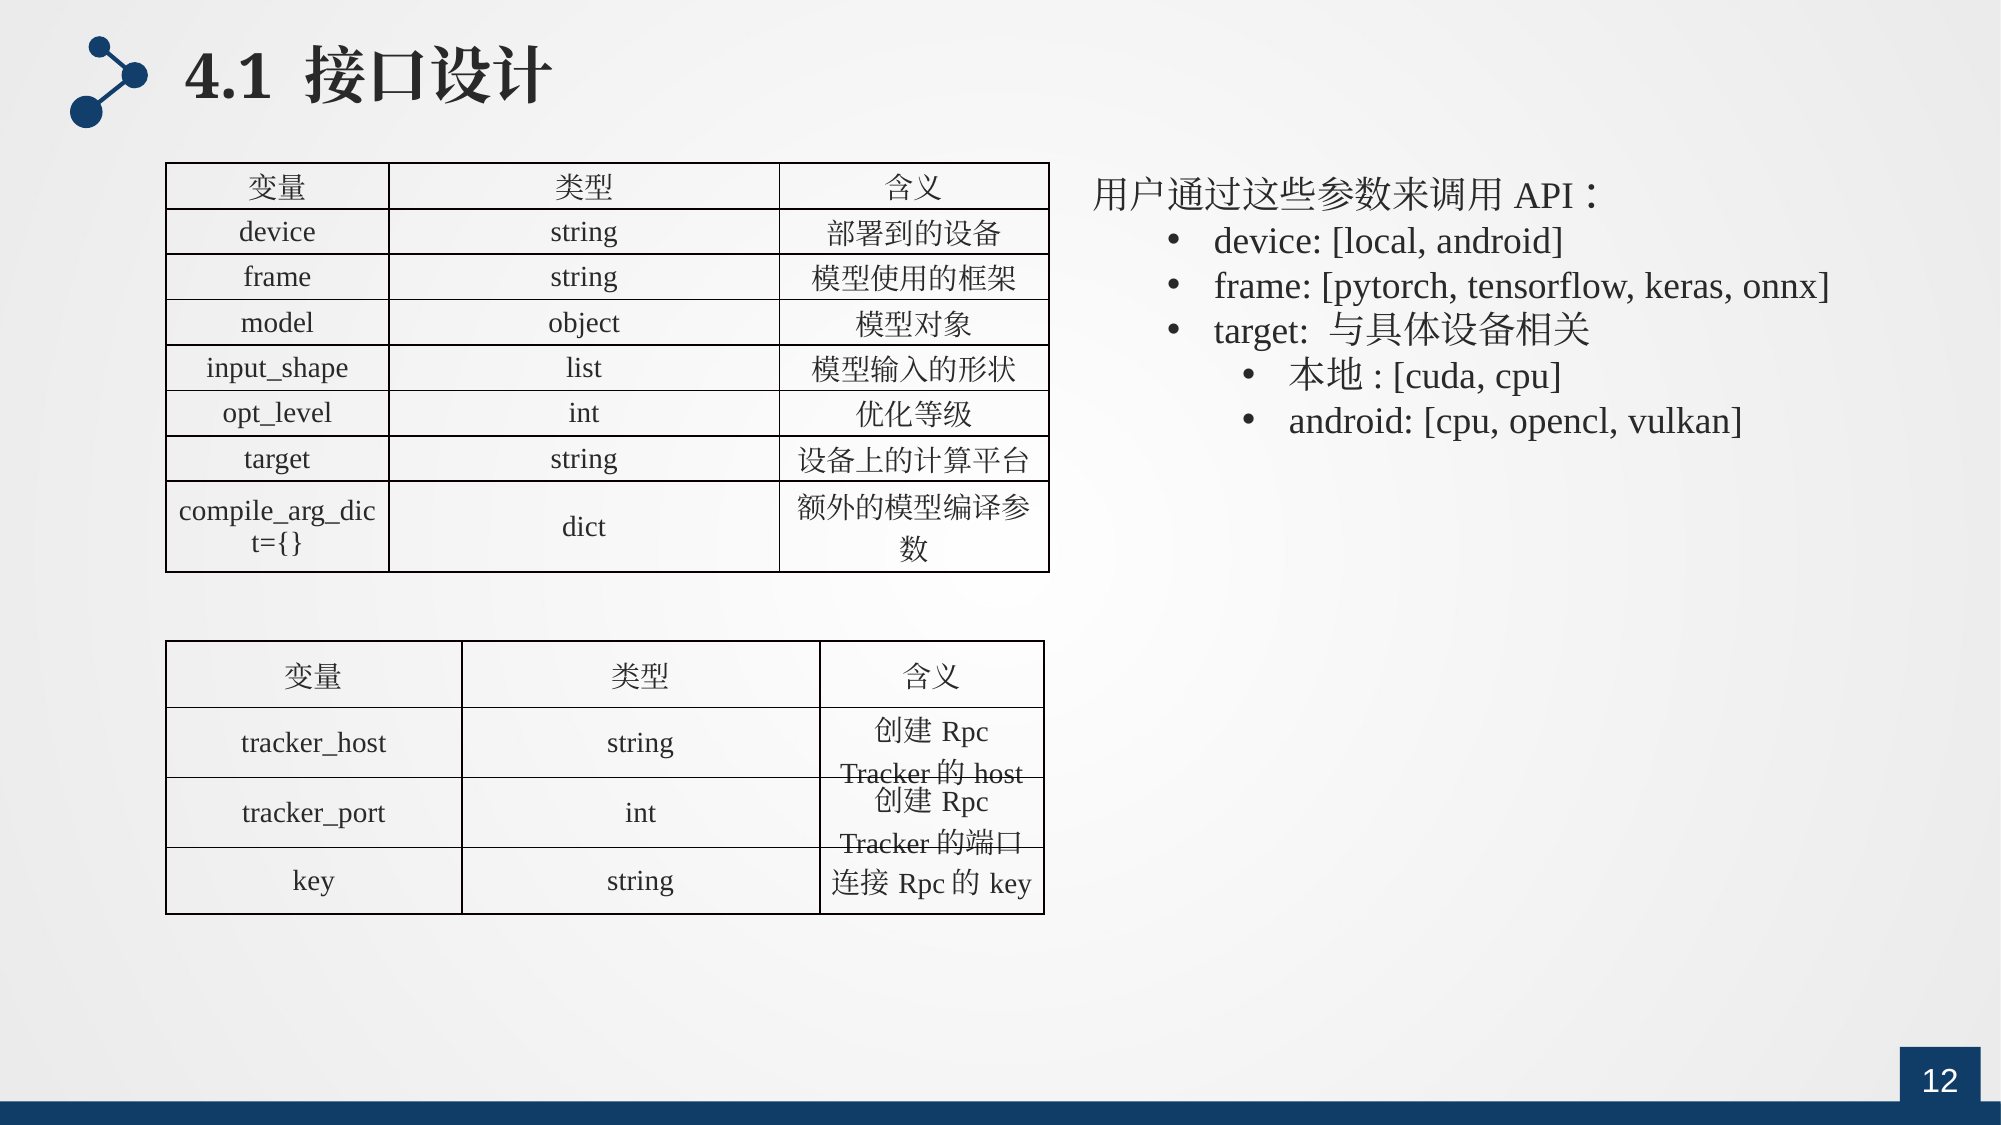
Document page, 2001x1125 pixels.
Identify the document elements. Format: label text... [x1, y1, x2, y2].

table_cell 模型输入的形状 [780, 346, 1048, 390]
table_cell string [390, 210, 779, 253]
table_cell target [167, 437, 388, 480]
table_cell tracker_port [167, 778, 461, 847]
table_cell string [390, 255, 779, 299]
table_cell 创建Rpc Tracker的端口 [821, 778, 1043, 847]
picture [0, 0, 2001, 1101]
table_header 类型 [463, 642, 819, 707]
table_cell device [167, 210, 388, 253]
table_cell 创建Rpc Tracker的host [821, 708, 1043, 777]
text_box 4.1 接口设计 [170, 28, 570, 119]
table_header 变量 [167, 642, 461, 707]
table_cell compile_arg_dict={} [167, 482, 388, 571]
table_cell string [463, 708, 819, 777]
table_header 类型 [390, 164, 779, 208]
table_cell 设备上的计算平台 [780, 437, 1048, 480]
table_header 含义 [821, 642, 1043, 707]
text_box [70, 36, 148, 129]
table_cell 部署到的设备 [780, 210, 1048, 253]
table_cell 连接Rpc的key [821, 848, 1043, 913]
text_box 用户通过这些参数来调用API： device: [local, android] frame: [pytorch, tensorflow, keras, onnx] target: 与具体设备相关 本地: [cuda, cpu] android: [cpu, opencl, vulkan] [1077, 163, 1846, 448]
table_cell 模型对象 [780, 300, 1048, 344]
table_cell string [463, 848, 819, 913]
table_cell input_shape [167, 346, 388, 390]
table_cell 优化等级 [780, 391, 1048, 435]
table_cell key [167, 848, 461, 913]
table_cell frame [167, 255, 388, 299]
table_cell object [390, 300, 779, 344]
table_cell dict [390, 482, 779, 571]
table_cell 额外的模型编译参数 [780, 482, 1048, 571]
table_header 变量 [167, 164, 388, 208]
table_cell tracker_host [167, 708, 461, 777]
table_cell string [390, 437, 779, 480]
table_cell list [390, 346, 779, 390]
table_cell model [167, 300, 388, 344]
table_cell 模型使用的框架 [780, 255, 1048, 299]
table_cell int [463, 778, 819, 847]
table_header 含义 [780, 164, 1048, 208]
table_cell opt_level [167, 391, 388, 435]
table_cell int [390, 391, 779, 435]
